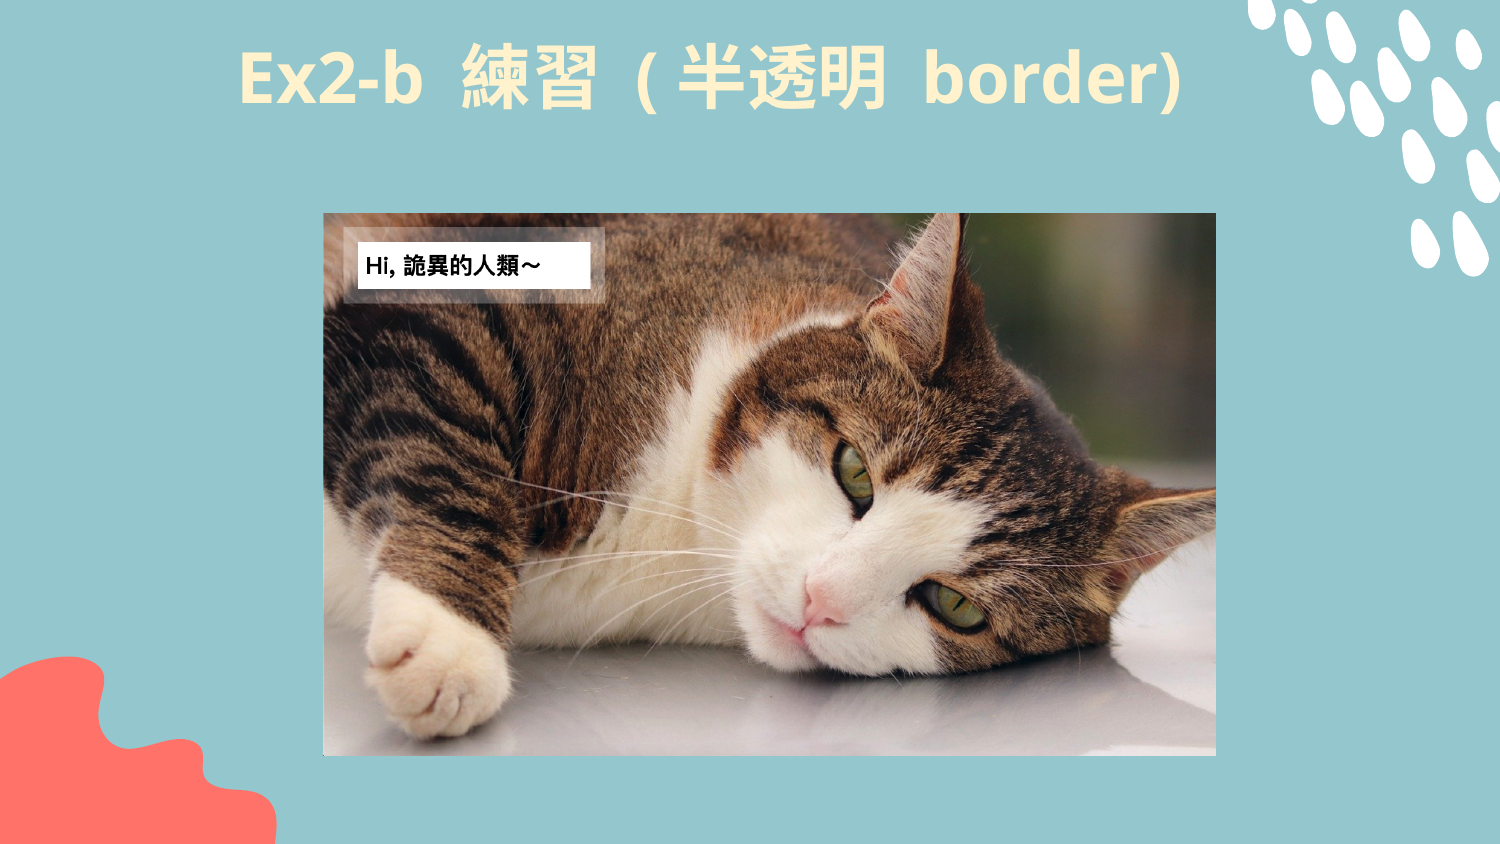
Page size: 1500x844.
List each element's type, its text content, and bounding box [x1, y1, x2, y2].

title Ex2-b 練習 (半透明 border) [221, 0, 1500, 133]
picture [323, 213, 1216, 756]
